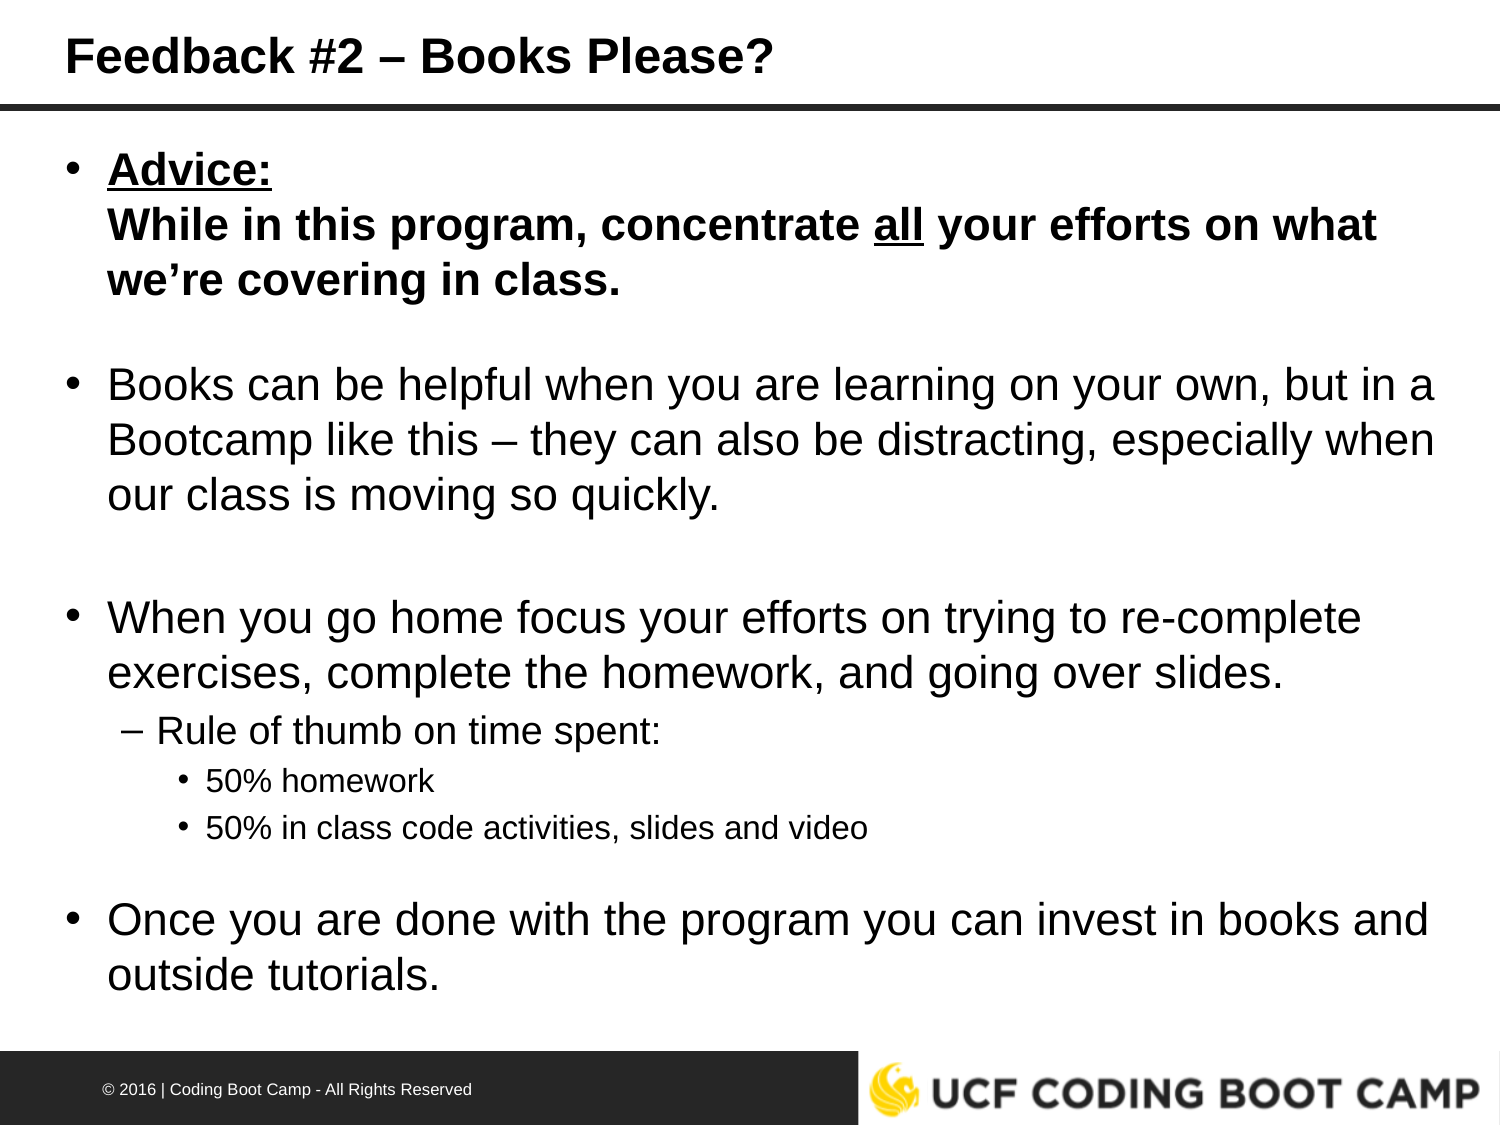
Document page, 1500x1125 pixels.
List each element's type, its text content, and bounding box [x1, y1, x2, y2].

picture [858, 1051, 1500, 1125]
text_box Advice: While in this program, concentrate all your efforts on what we’re covering in class. Books can be helpful when you are learning on your own, but in a Bootcamp like this – they can also be distracting, especially when our class is moving so quickly. When you go home focus your efforts on trying to re-complete exercises, complete the homework, and going over slides. Rule of thumb on time spent: 50% homework 50% in class code activities, slides and video Once you are done with the program you can invest in books and outside tutorials. [49, 125, 1484, 1035]
text_box Feedback #2 – Books Please? [50, 16, 1150, 91]
